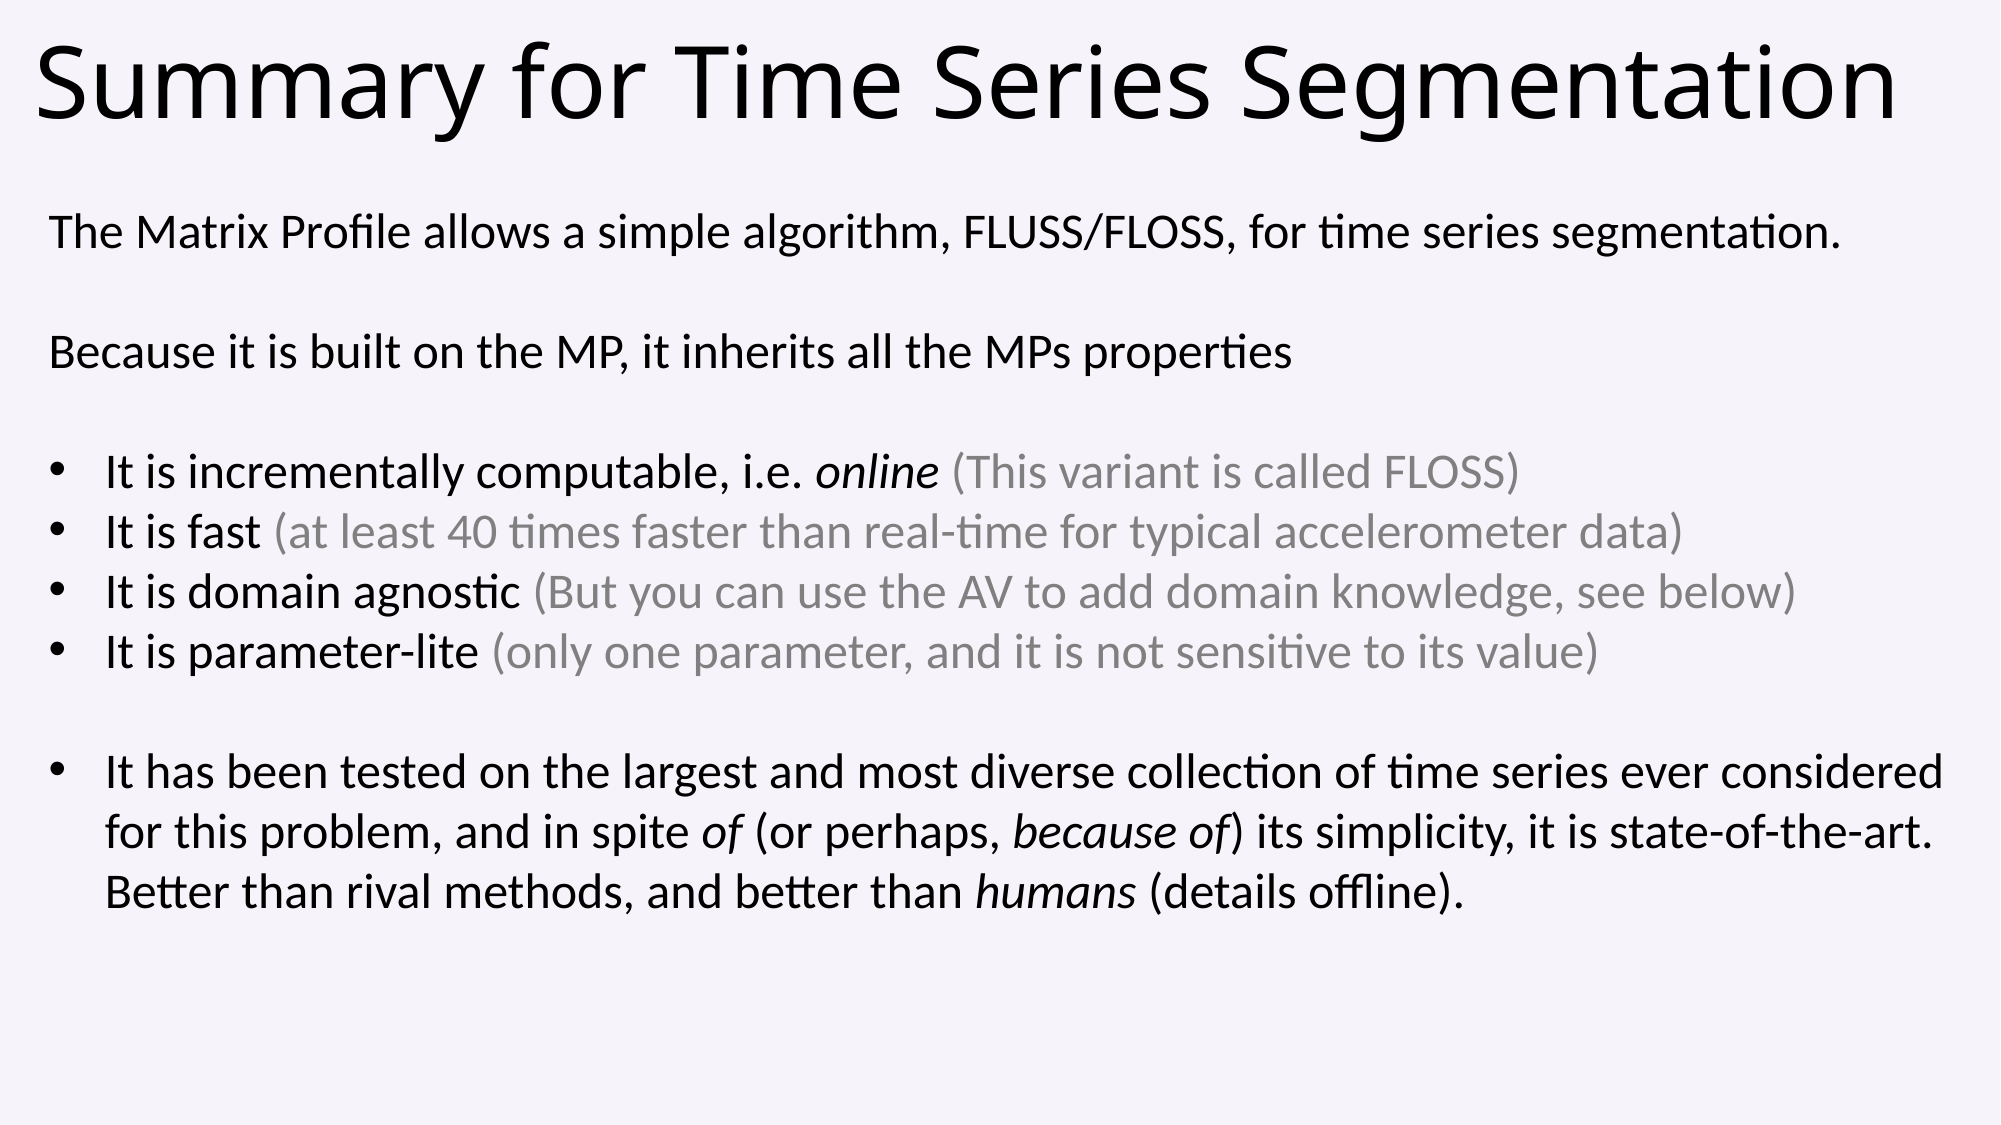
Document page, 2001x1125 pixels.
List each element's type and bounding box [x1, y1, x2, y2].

title [19, 1, 2000, 171]
text_box [33, 190, 1966, 996]
